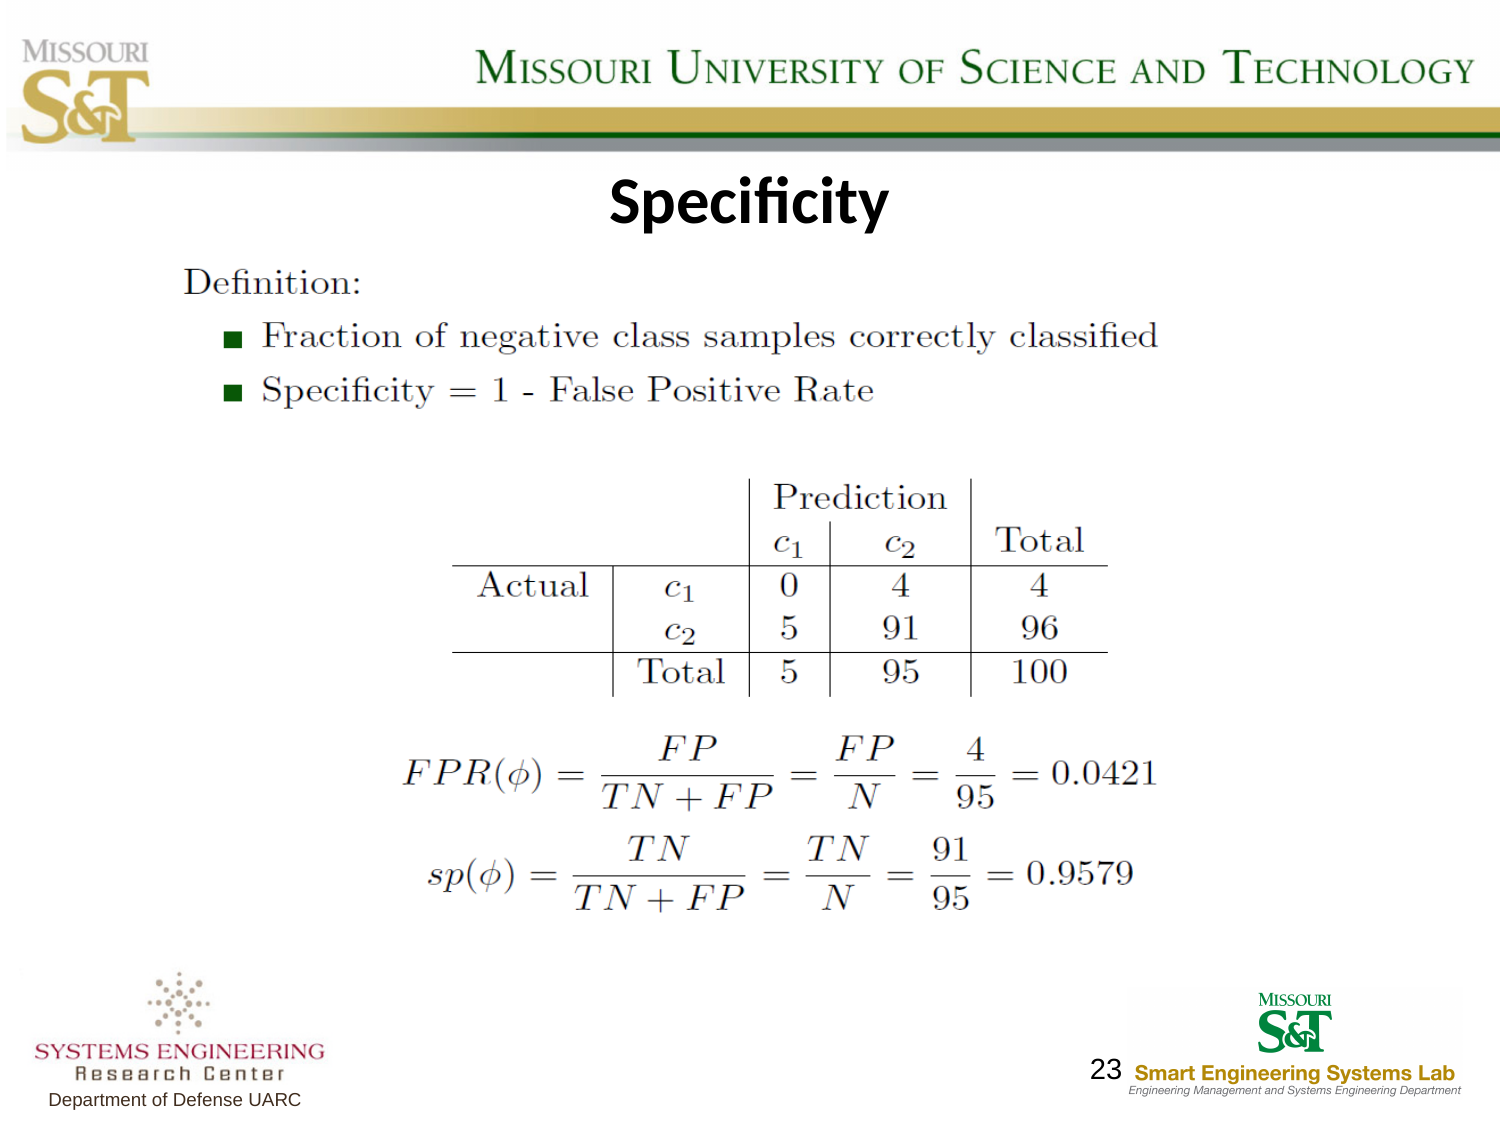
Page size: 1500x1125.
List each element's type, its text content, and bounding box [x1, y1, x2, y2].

picture [1127, 987, 1463, 1100]
picture [124, 249, 1401, 961]
slide_number 23 [1074, 1042, 1425, 1103]
picture [19, 962, 338, 1088]
picture [6, 0, 1500, 171]
title Specificity [75, 149, 1425, 238]
